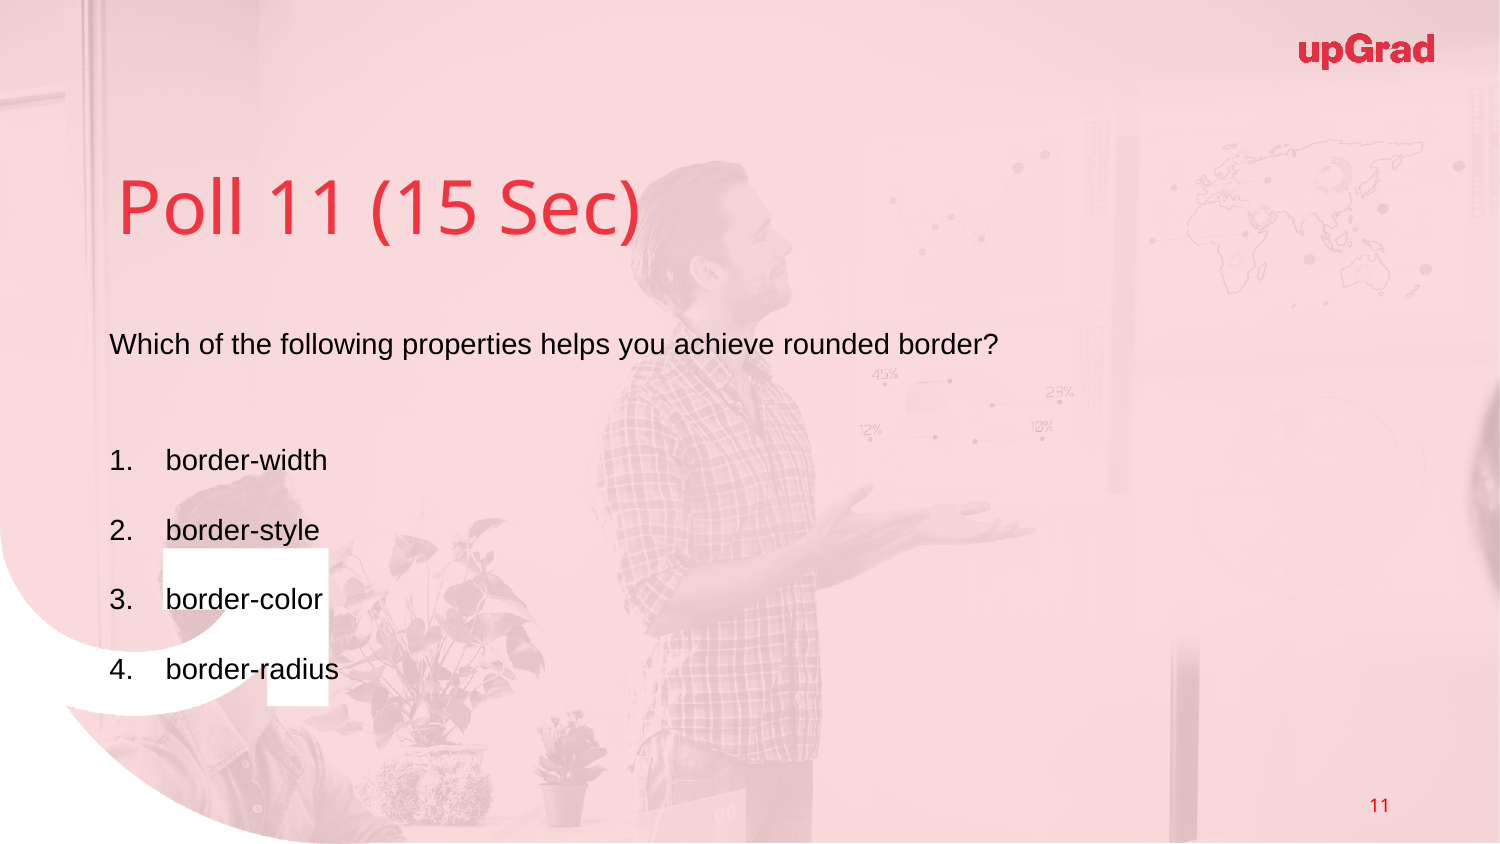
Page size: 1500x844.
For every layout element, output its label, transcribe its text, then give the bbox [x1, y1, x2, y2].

picture [1299, 33, 1434, 70]
text_box [0, 0, 1500, 844]
text_box Poll 11 (15 Sec) [105, 102, 1007, 318]
text_box 11 [1068, 782, 1406, 828]
text_box Which of the following properties helps you achieve rounded border? border-width border-style border-color border-radius [94, 318, 1137, 736]
